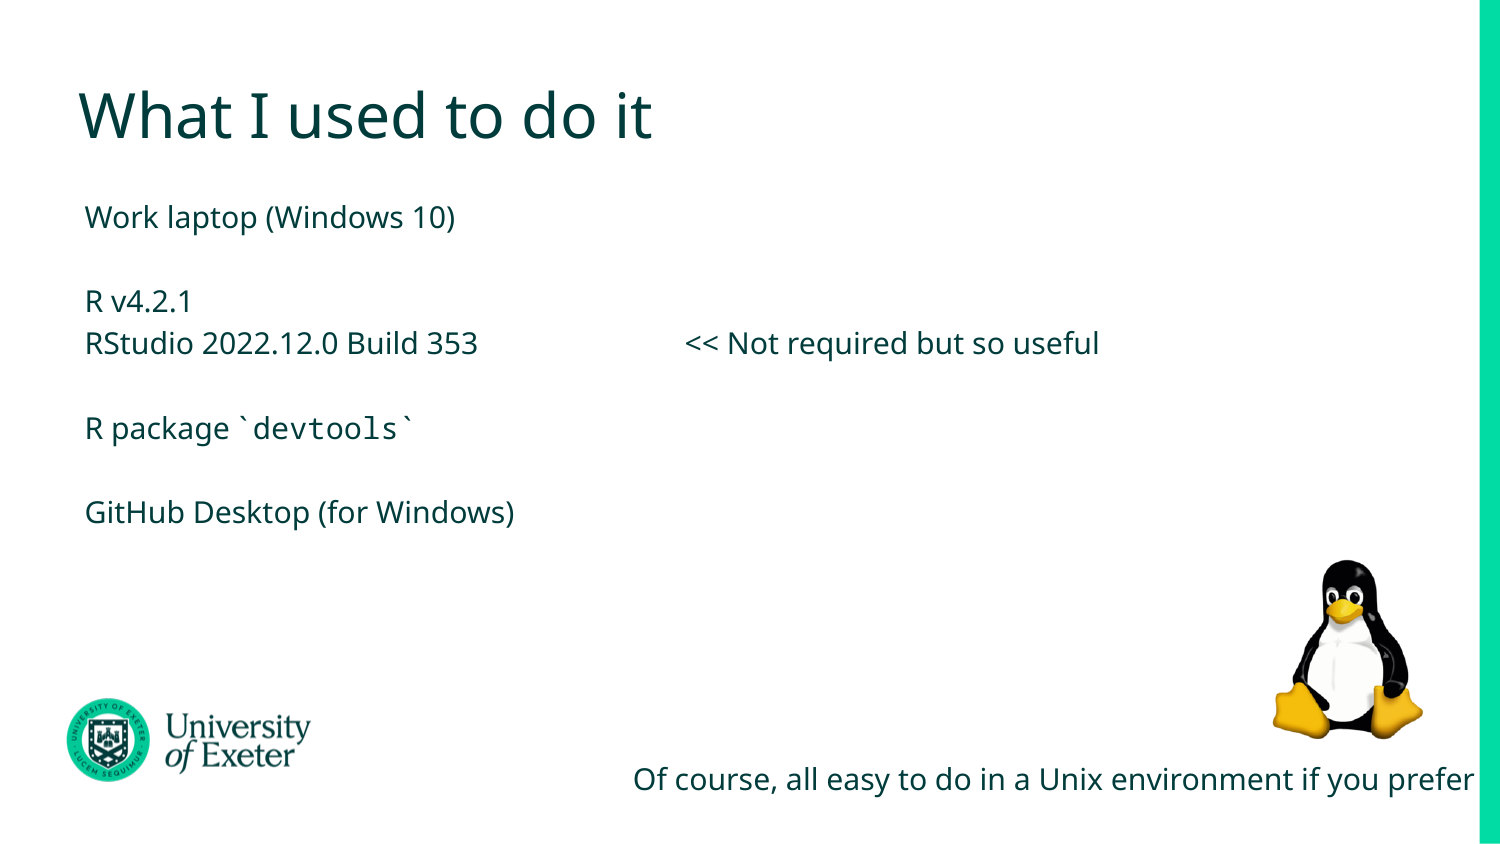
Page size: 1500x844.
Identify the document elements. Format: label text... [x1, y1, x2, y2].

list Work laptop (Windows 10) R v4.2.1 RStudio 2022.12.0 Build 353 << Not required but so useful R package `devtools` GitHub Desktop (for Windows) [69, 194, 1421, 613]
picture [1262, 548, 1431, 747]
text_box Of course, all easy to do in a Unix environment if you prefer [617, 756, 1500, 844]
title What I used to do it [64, 77, 1200, 153]
picture [54, 651, 324, 829]
